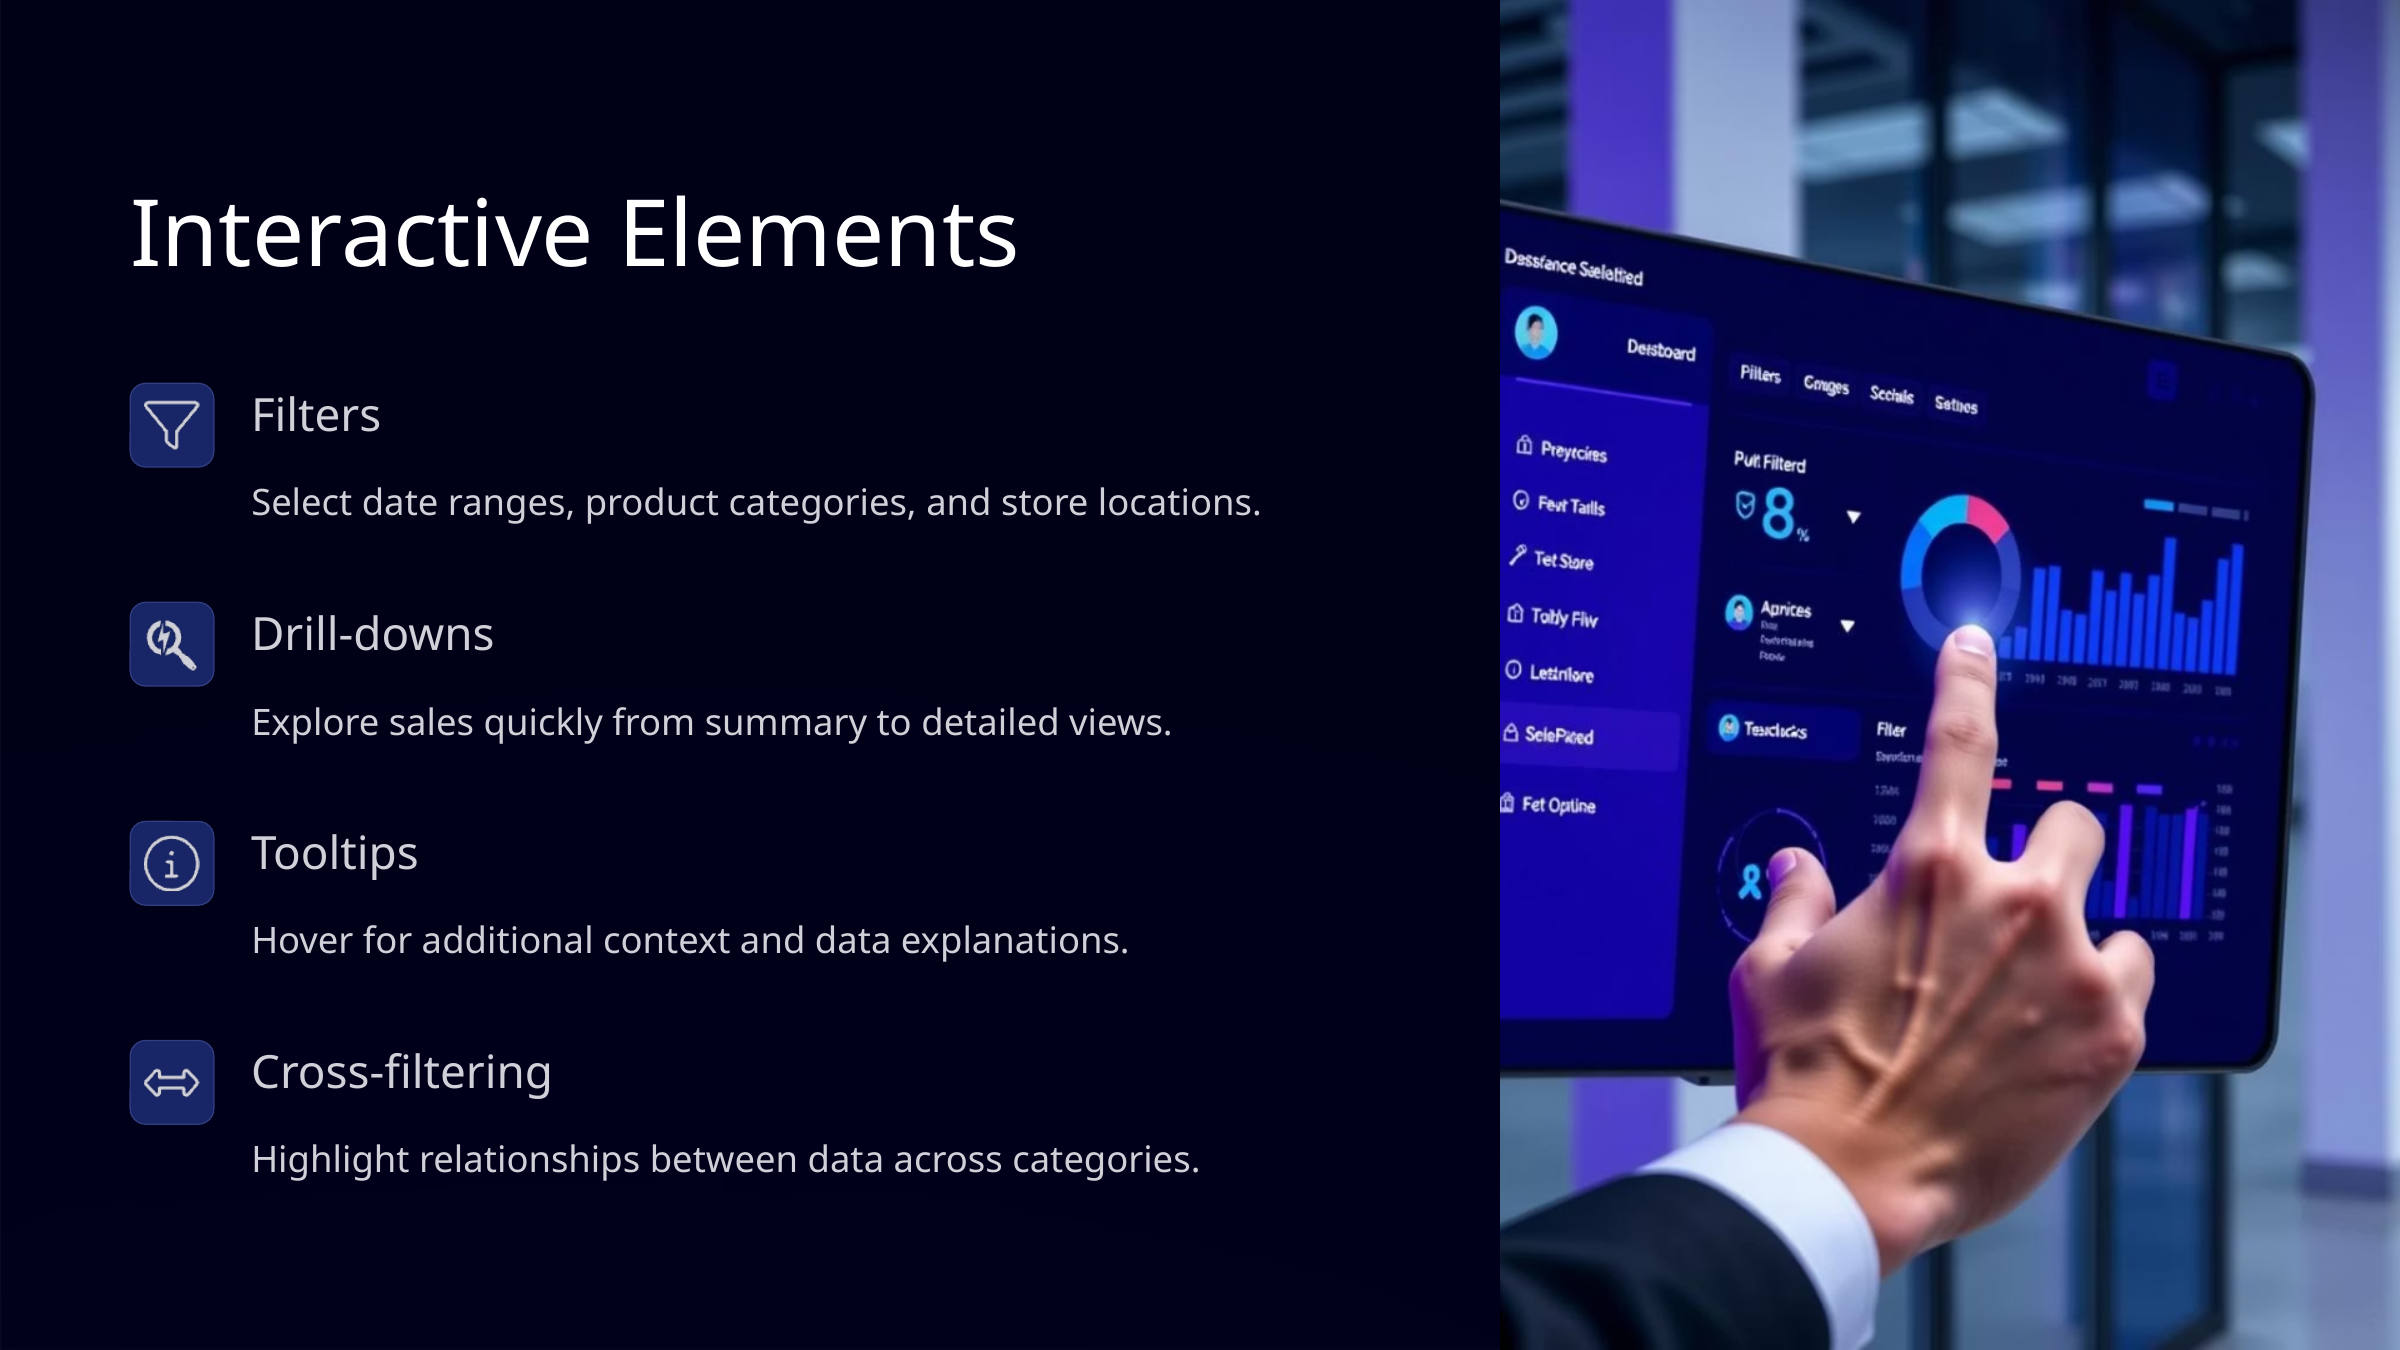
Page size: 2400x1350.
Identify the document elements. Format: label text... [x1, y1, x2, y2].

text_box Select date ranges, product categories, and store locations. [251, 463, 1370, 524]
text_box Drill-downs [251, 602, 717, 661]
text_box Highlight relationships between data across categories. [251, 1120, 1370, 1181]
text_box Tooltips [251, 821, 717, 880]
picture [1499, 0, 2400, 1350]
text_box [130, 821, 214, 906]
text_box Interactive Elements [130, 169, 1061, 286]
text_box Filters [251, 383, 717, 442]
text_box [130, 383, 214, 468]
text_box Cross-filtering [251, 1040, 717, 1099]
picture [144, 390, 200, 461]
text_box [130, 1040, 214, 1125]
text_box Explore sales quickly from summary to detailed views. [251, 682, 1370, 743]
picture [144, 1047, 200, 1118]
picture [144, 609, 200, 680]
text_box Hover for additional context and data explanations. [251, 901, 1370, 962]
picture [144, 828, 200, 899]
text_box [130, 602, 214, 687]
